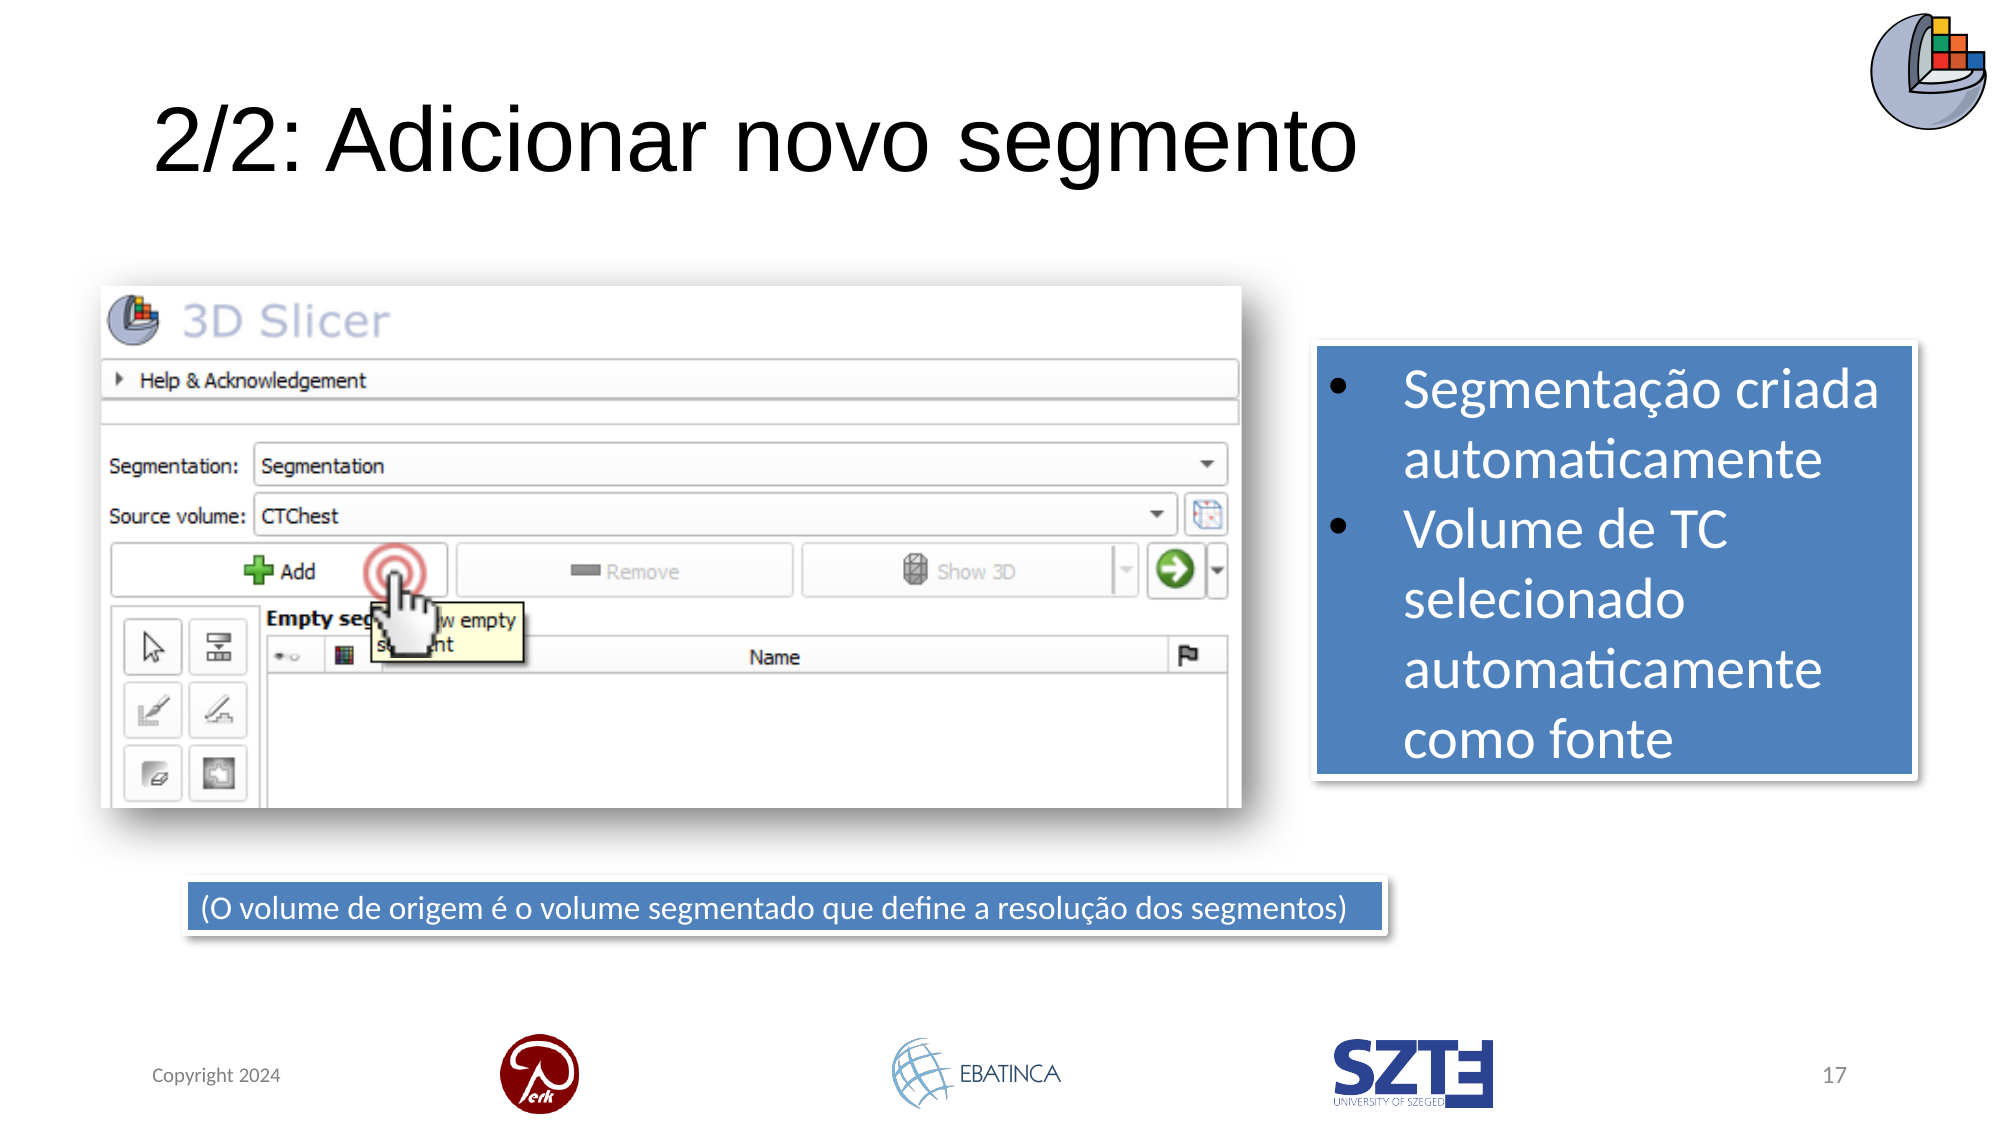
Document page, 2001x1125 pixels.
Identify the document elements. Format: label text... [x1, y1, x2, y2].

slide_number 17 [1412, 1043, 1863, 1104]
text_box (O volume de origem é o volume segmentado que define a resolução dos segmentos) [184, 877, 1386, 935]
picture [500, 1034, 579, 1114]
picture [1869, 12, 1988, 131]
text_box Segmentação criada automaticamente Volume de TC selecionado automaticamente como fonte [1312, 341, 1917, 779]
picture [892, 1038, 1061, 1109]
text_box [100, 286, 1242, 808]
picture [1334, 1039, 1493, 1108]
title 2/2: Adicionar novo segmento [137, 32, 1863, 251]
